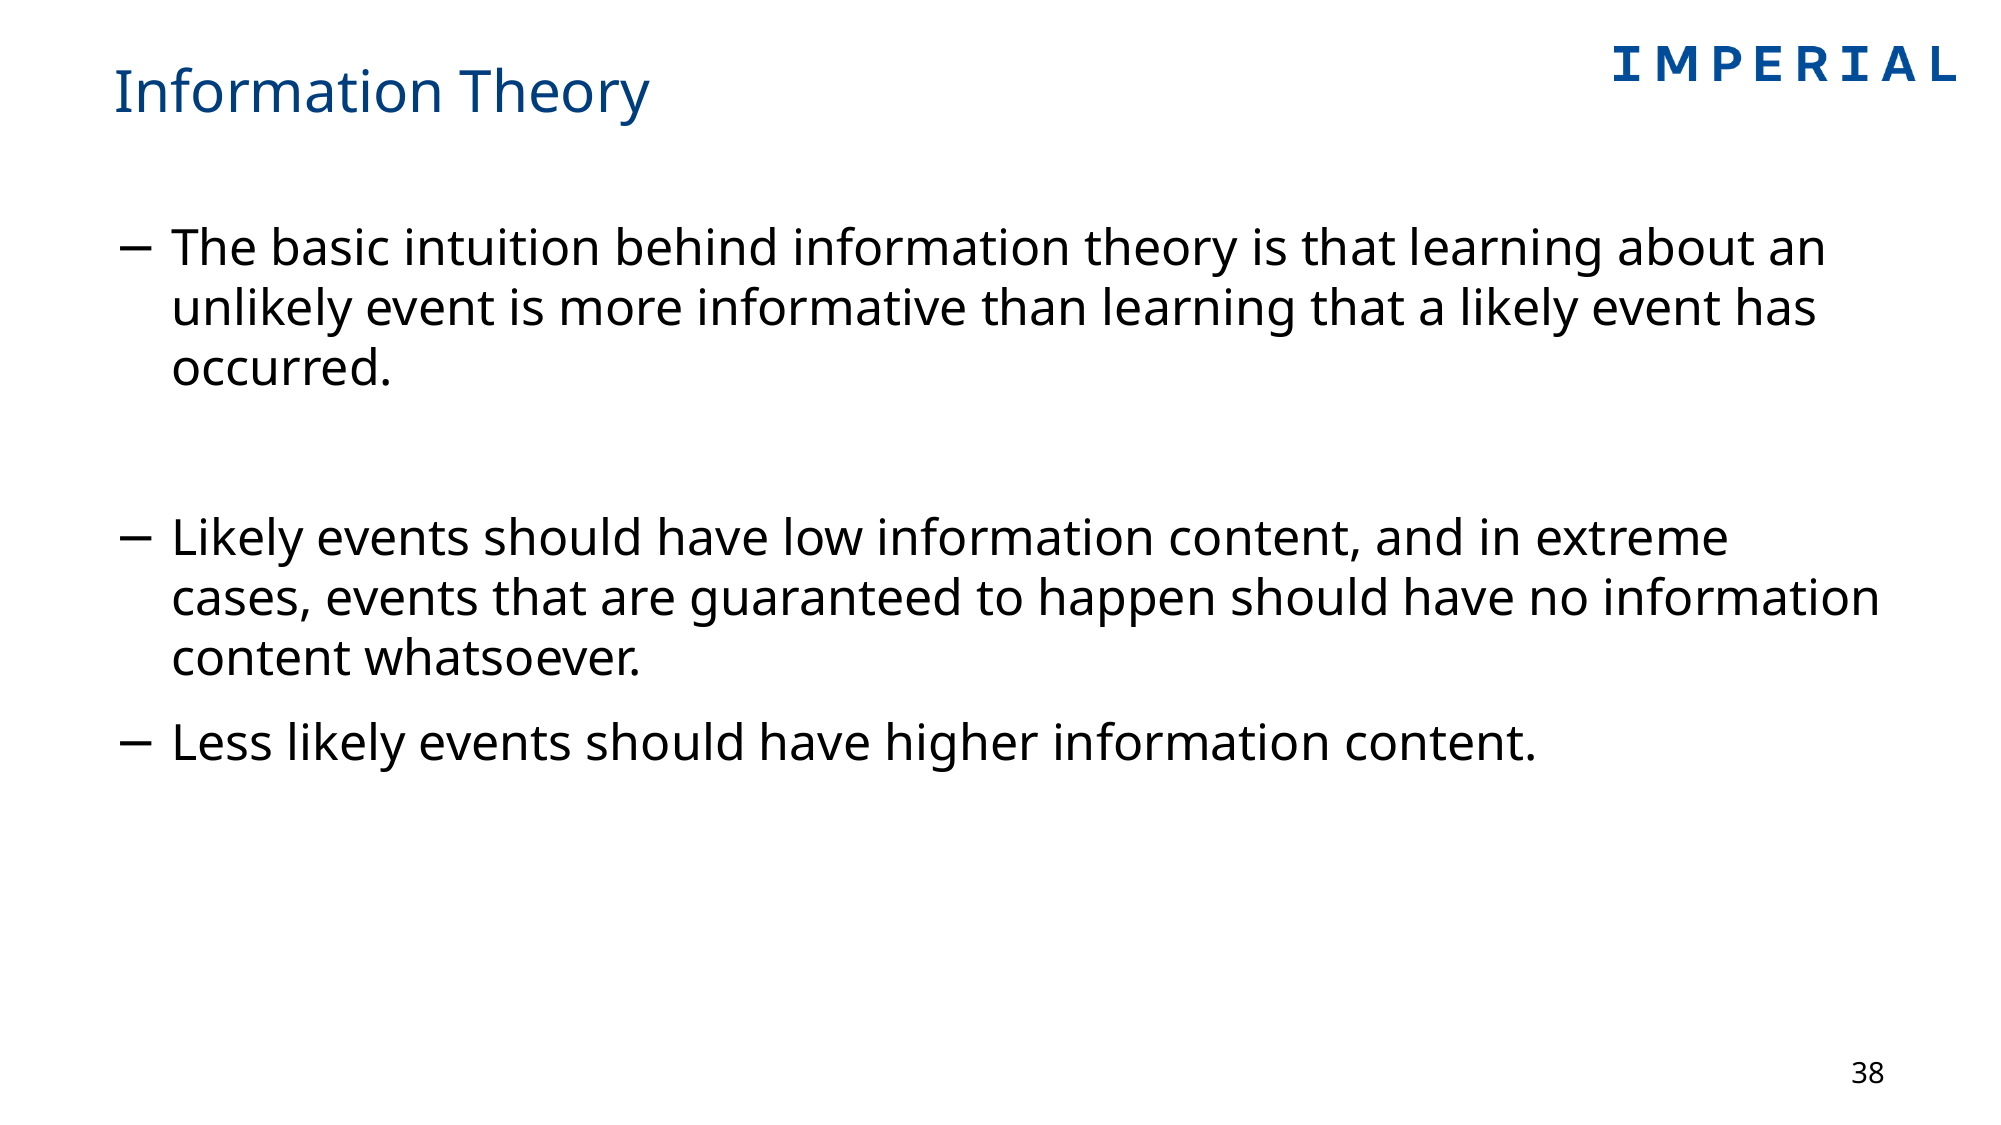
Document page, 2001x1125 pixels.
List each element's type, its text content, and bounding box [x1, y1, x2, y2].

picture [1900, 46, 1956, 81]
list The basic intuition behind information theory is that learning about an unlikely event is more informative than learning that a likely event has occurred. Likely events should have low information content, and in extreme cases, events that are guaranteed to happen should have no information content whatsoever. Less likely events should have higher information content. [99, 208, 1900, 1024]
title Information Theory [99, 0, 1900, 184]
slide_number 38 [1433, 1046, 1901, 1103]
